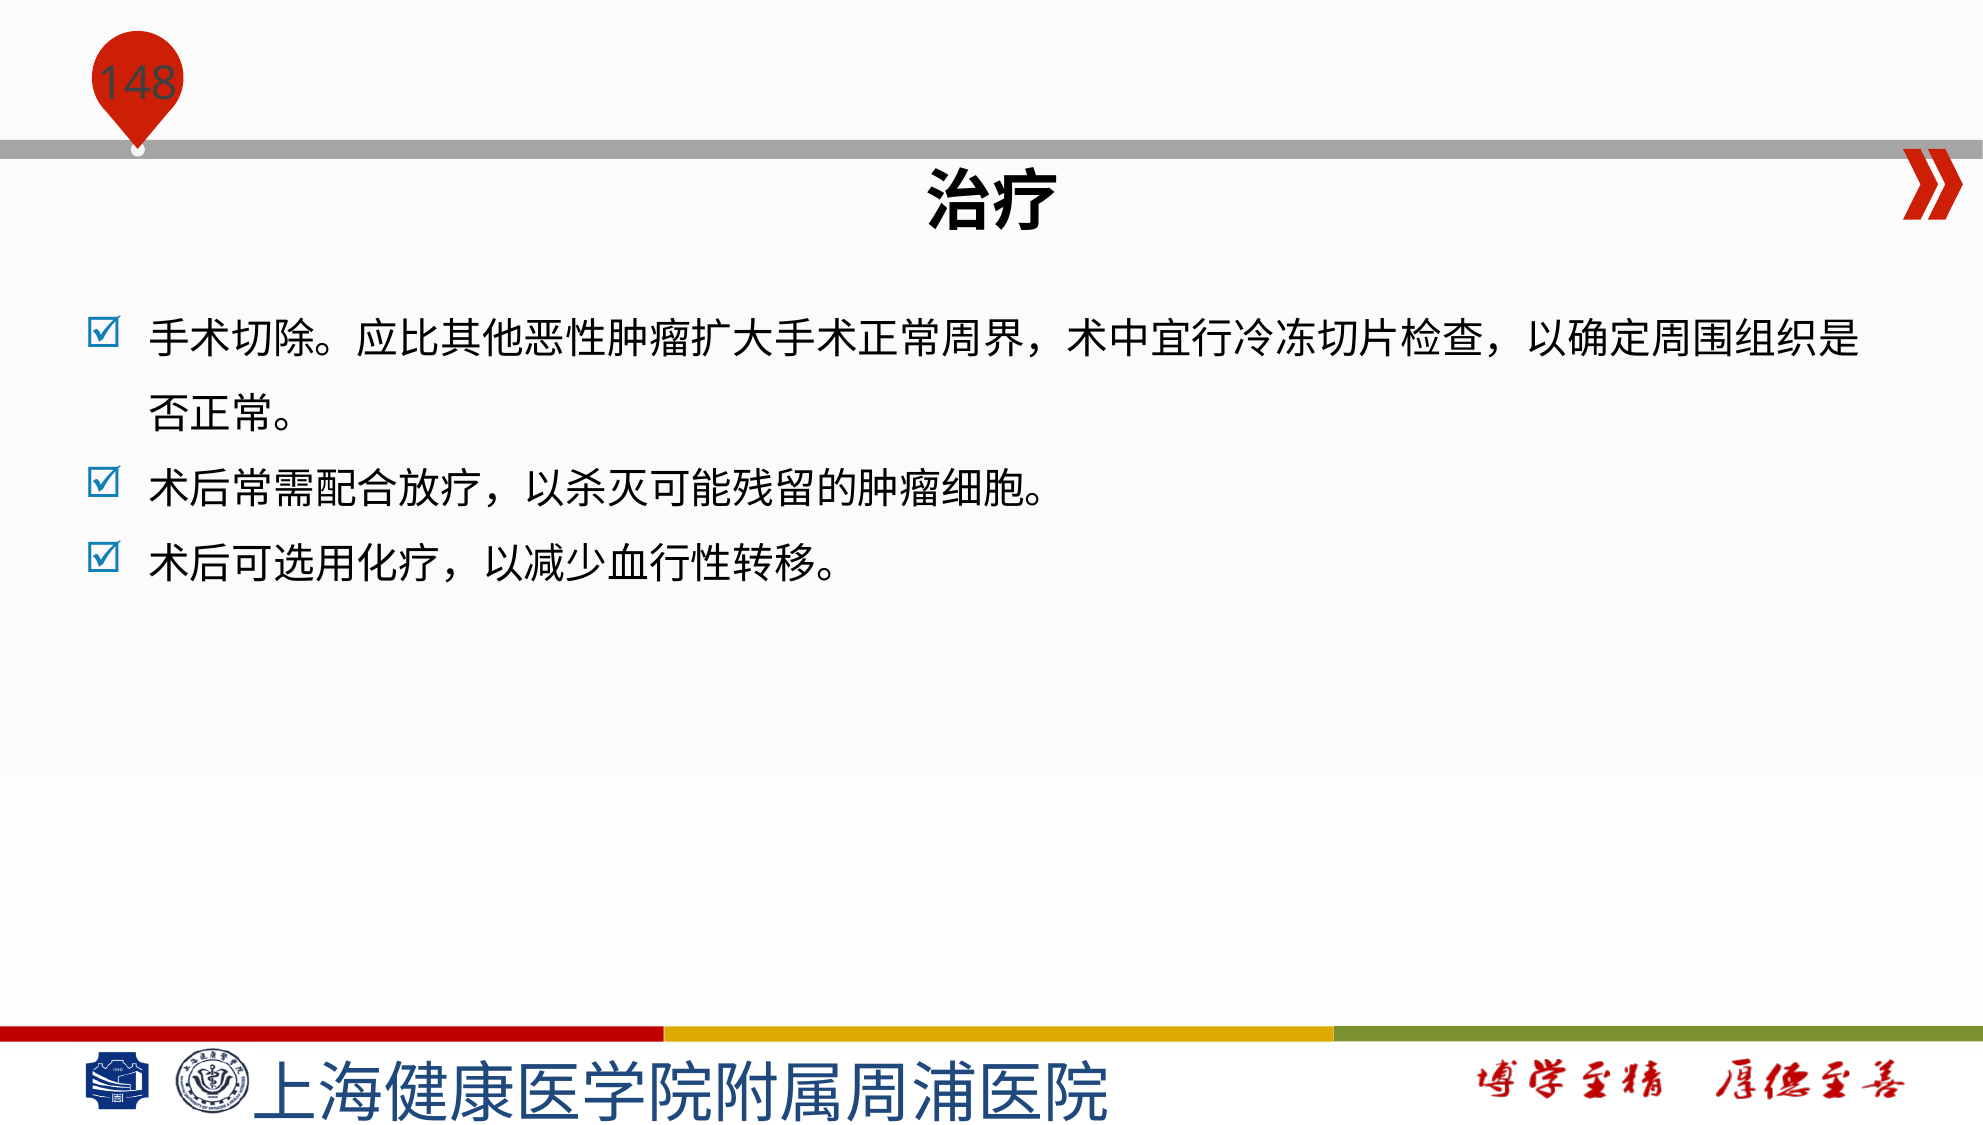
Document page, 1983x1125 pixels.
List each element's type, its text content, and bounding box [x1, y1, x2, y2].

picture [70, 1042, 258, 1121]
picture [1445, 1043, 1939, 1124]
text_box 手术切除。应比其他恶性肿瘤扩大手术正常周界，术中宜行冷冻切片检查，以确定周围组织是否正常。 术后常需配合放疗，以杀灭可能残留的肿瘤细胞。 术后可选用化疗，以减少血行性转移。 [70, 279, 1913, 595]
text_box 治疗 [910, 150, 1074, 246]
text_box [46, 7, 650, 80]
